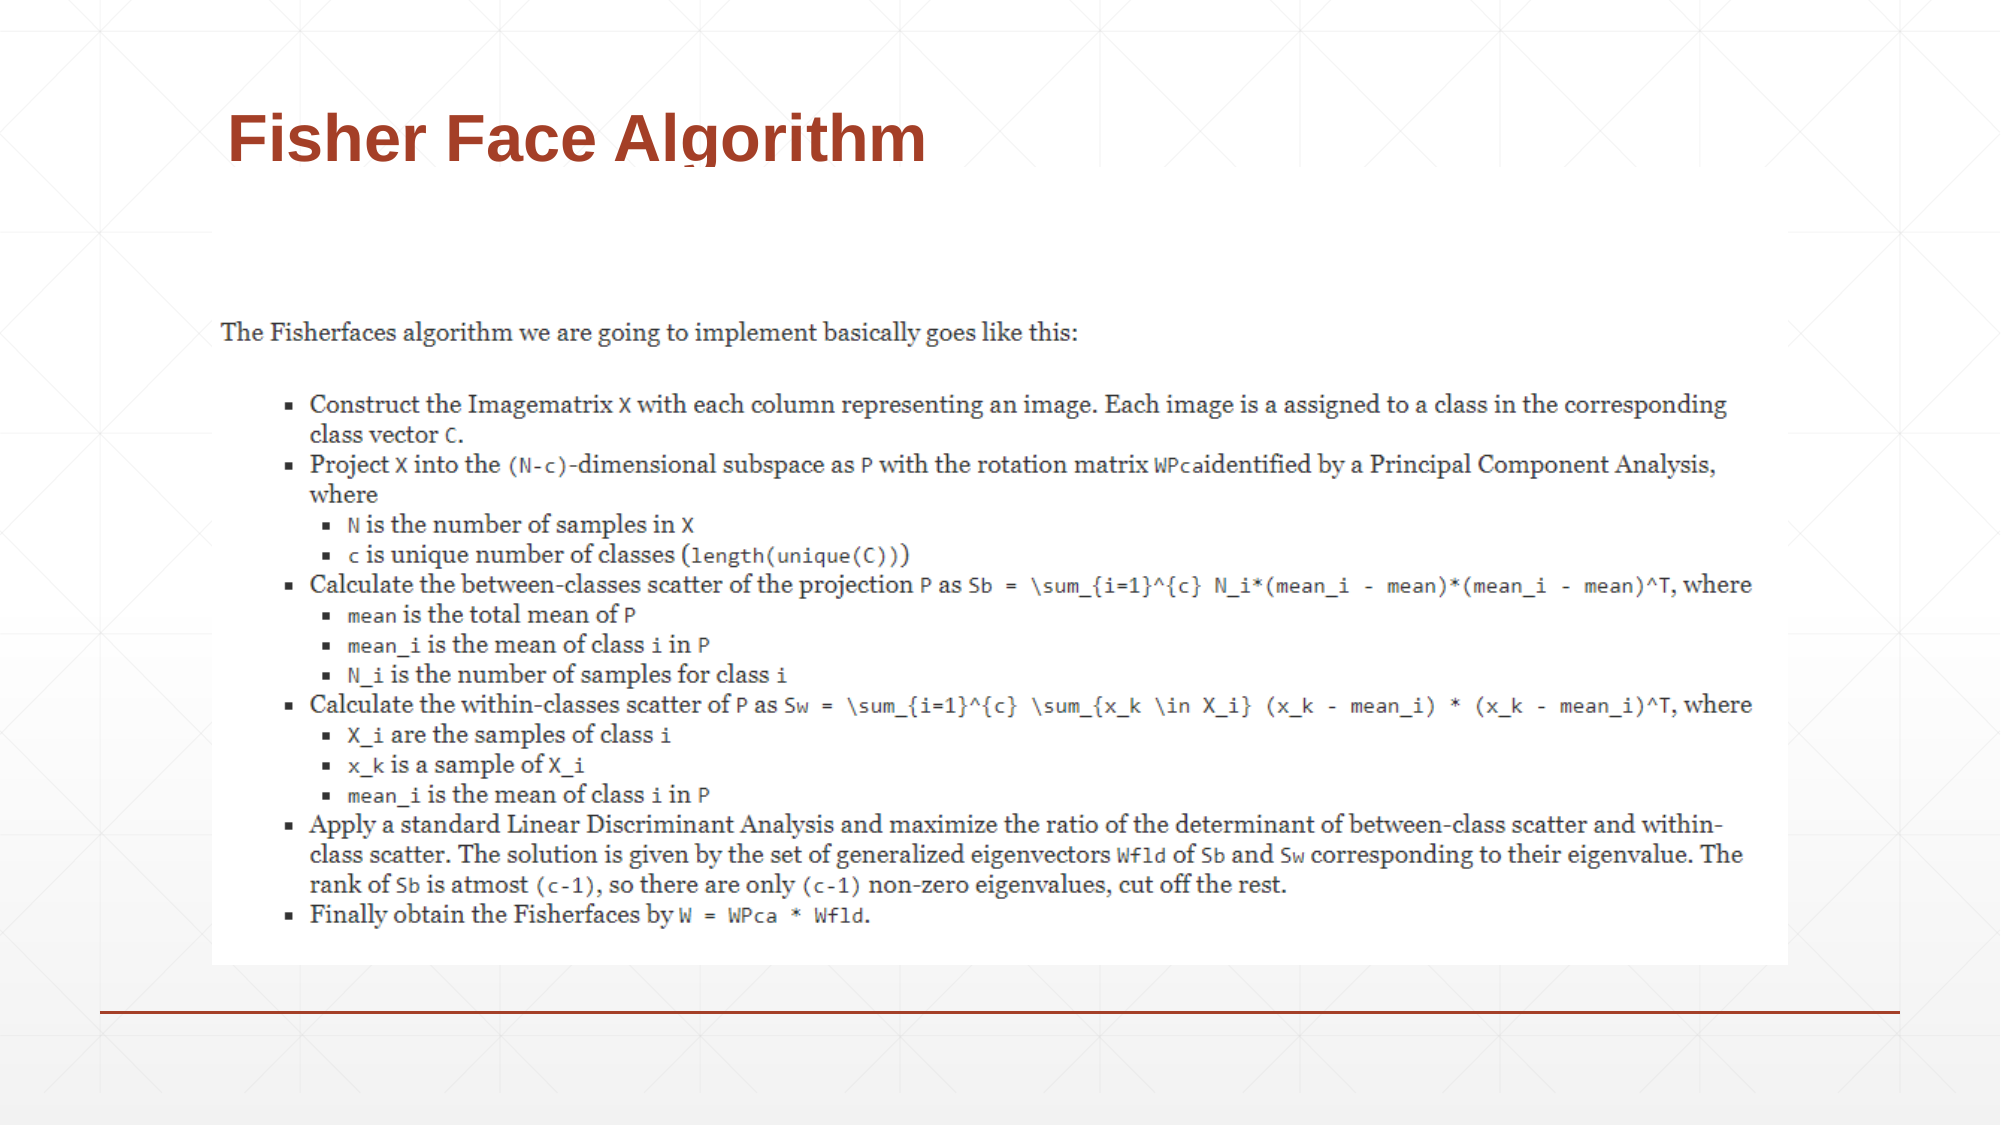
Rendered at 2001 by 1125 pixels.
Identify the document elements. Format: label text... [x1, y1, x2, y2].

title Fisher Face Algorithm [212, 82, 1788, 167]
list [212, 167, 1788, 965]
